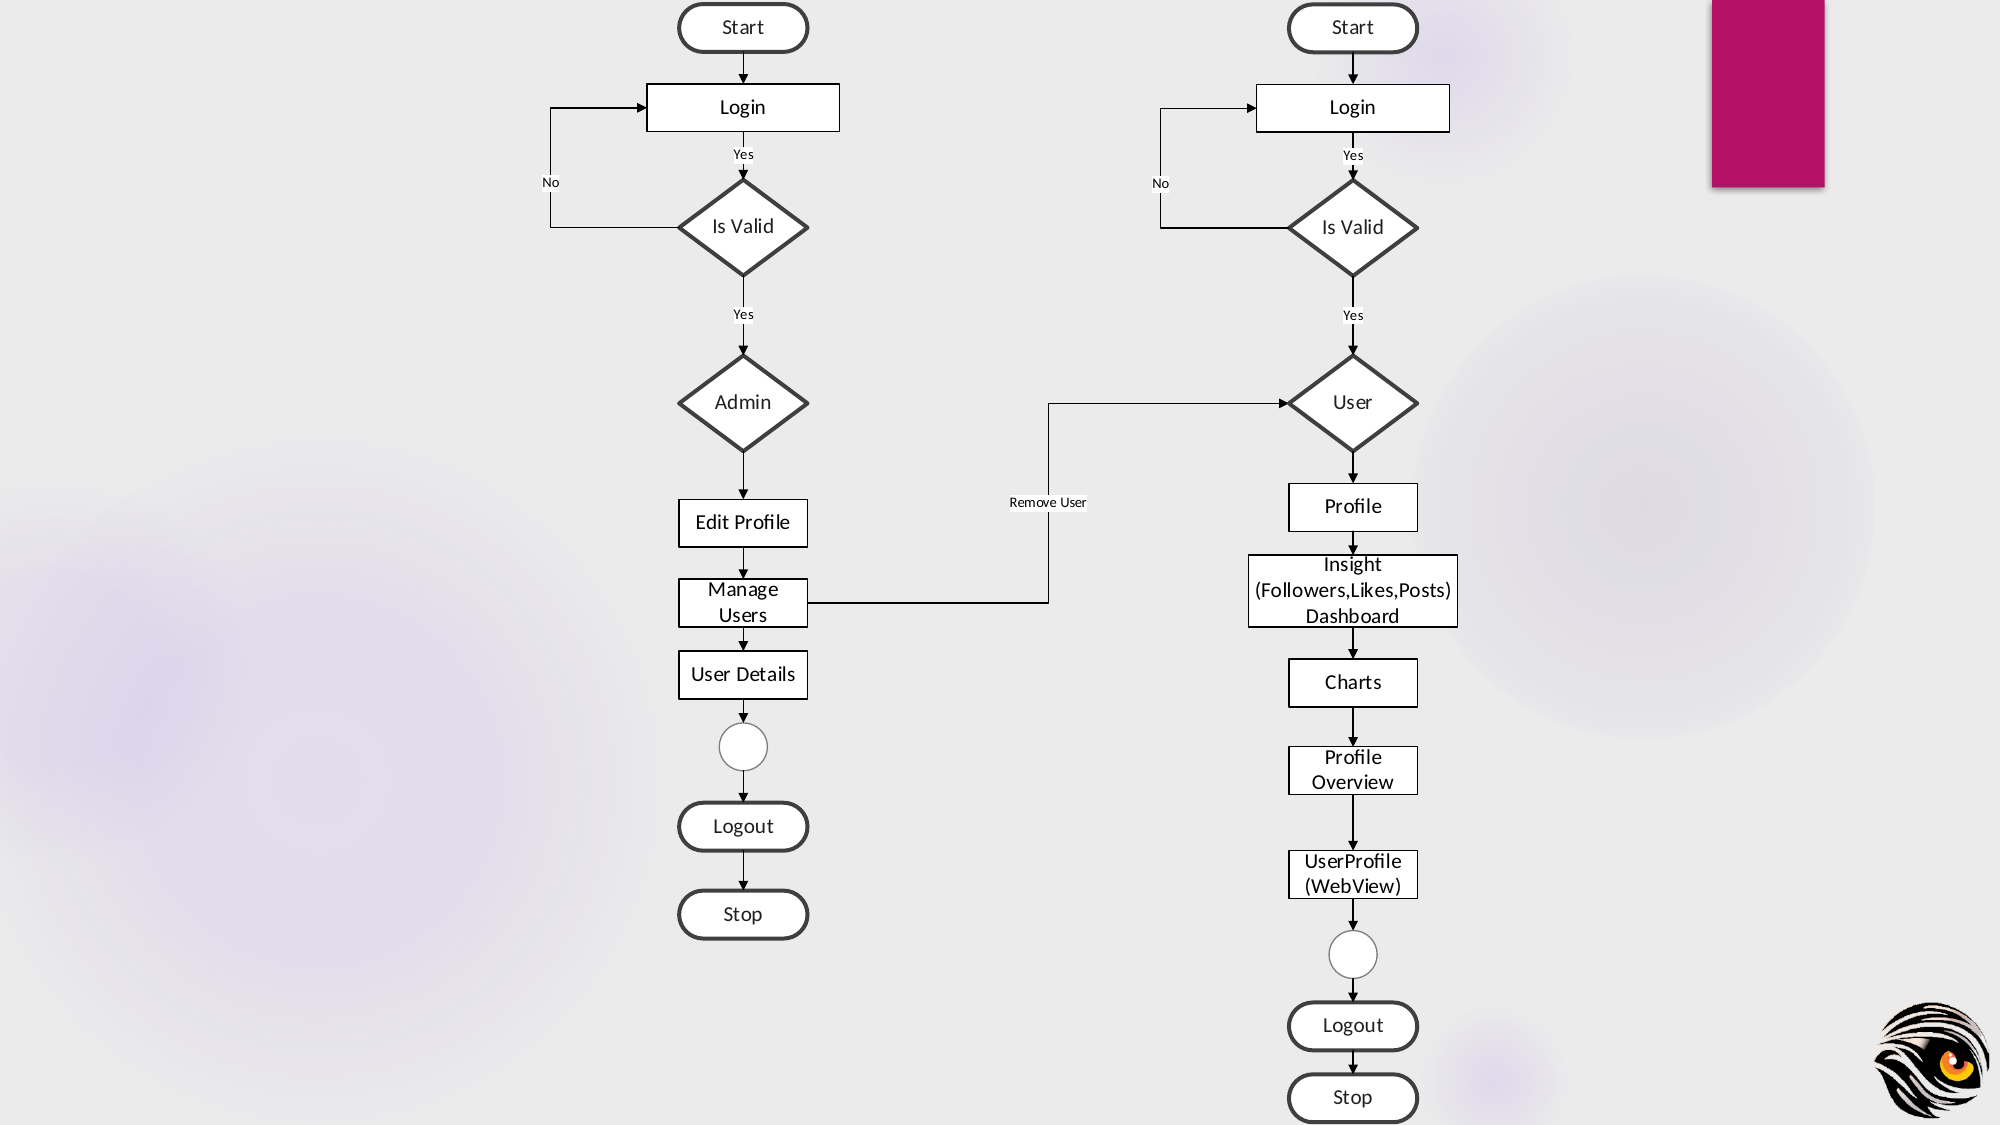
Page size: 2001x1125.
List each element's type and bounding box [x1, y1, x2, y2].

picture [0, 0, 1576, 1125]
picture [1867, 994, 2000, 1125]
